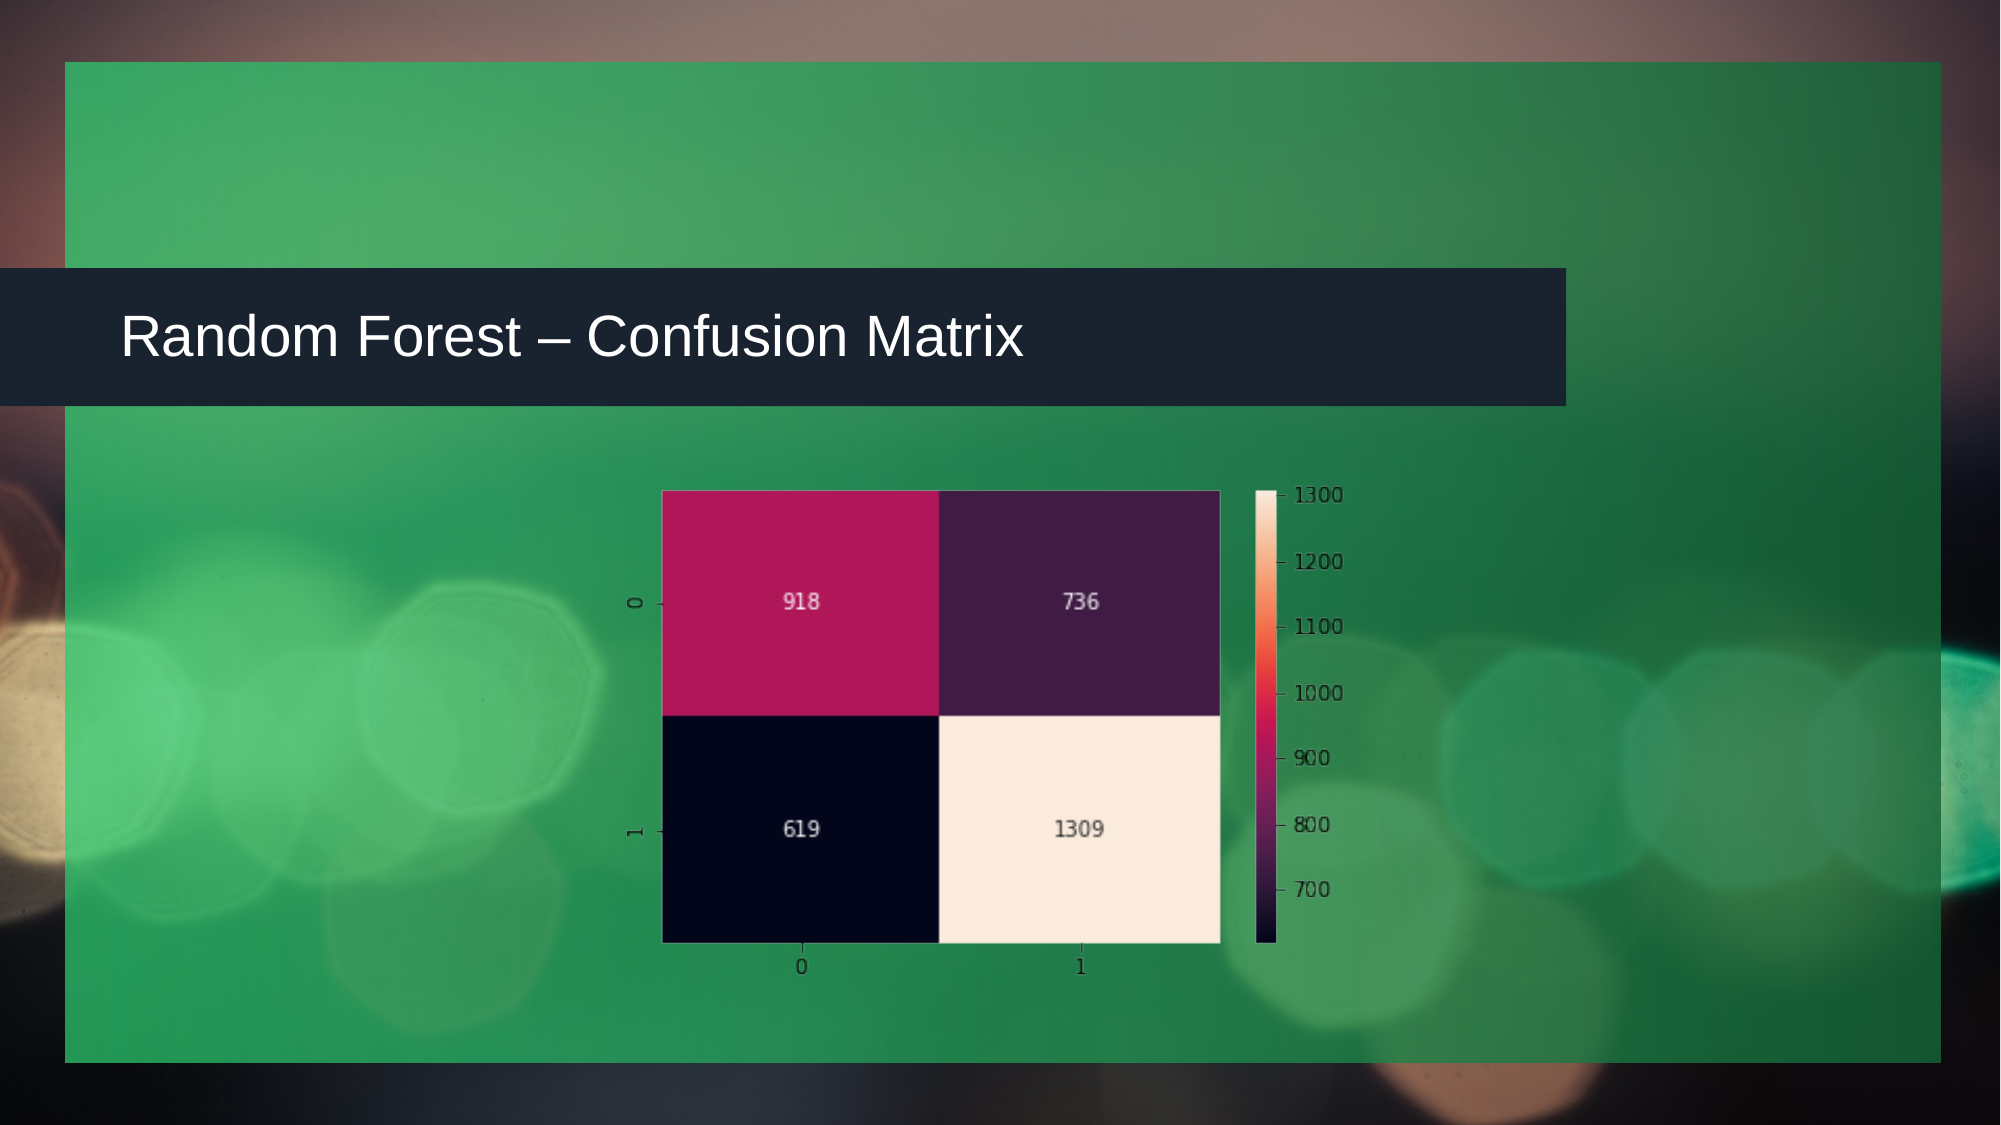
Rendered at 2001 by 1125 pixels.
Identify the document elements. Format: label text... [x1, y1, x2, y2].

subtitle Random Forest – Confusion Matrix [0, 268, 1567, 407]
picture [549, 418, 1450, 1019]
picture [0, 0, 2001, 1125]
